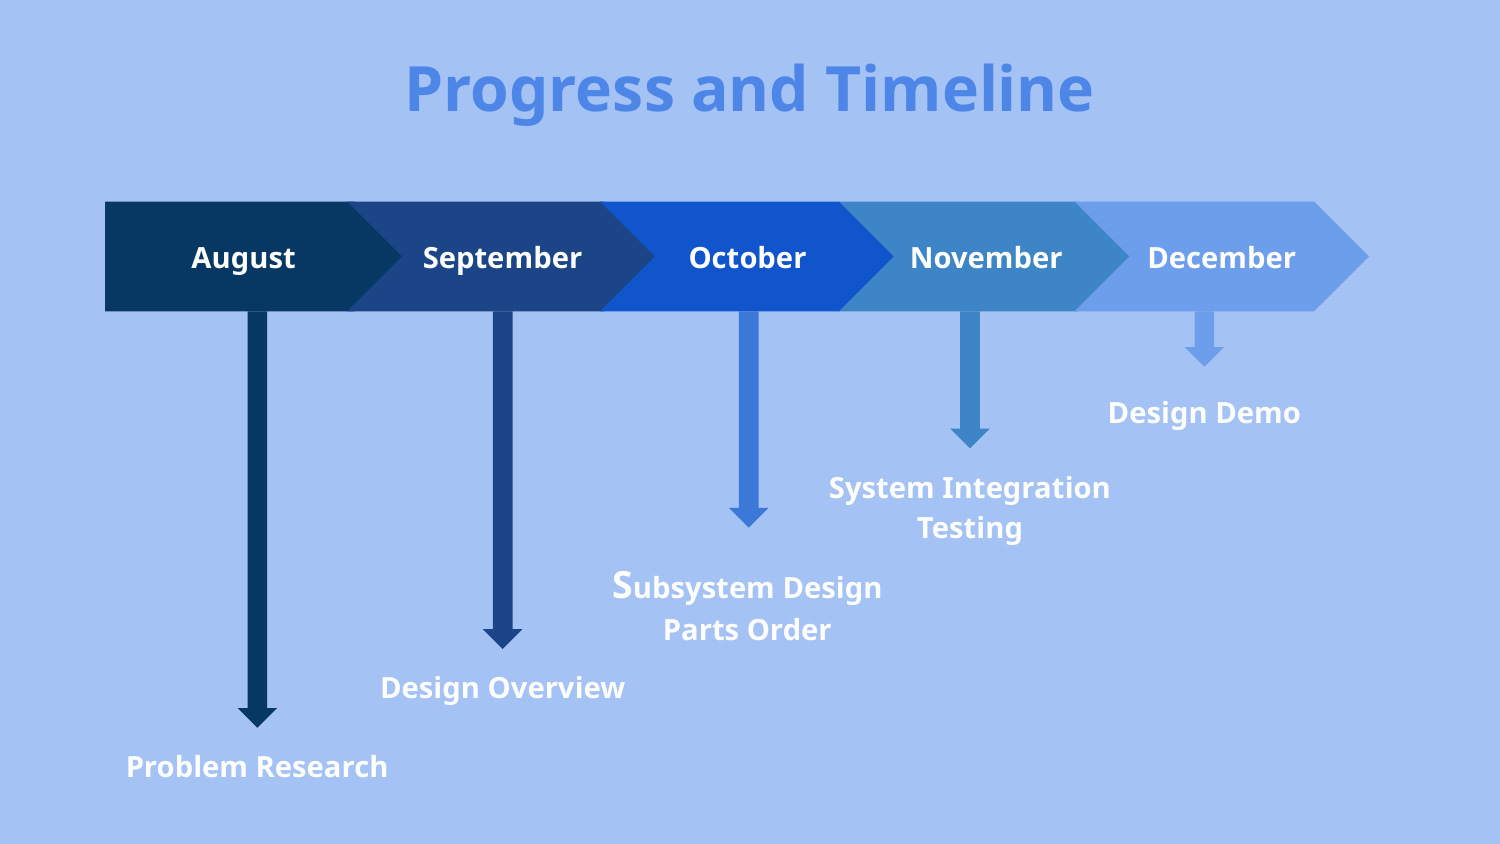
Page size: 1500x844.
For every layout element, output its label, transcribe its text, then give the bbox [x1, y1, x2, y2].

list System Integration Testing [804, 448, 1136, 586]
list Subsystem Design Parts Order [582, 539, 913, 649]
text_box [237, 311, 278, 728]
text_box October [600, 201, 893, 312]
text_box [728, 311, 769, 528]
text_box December [1074, 201, 1370, 312]
text_box [1184, 311, 1225, 367]
text_box November [839, 201, 1128, 312]
text_box August [105, 201, 401, 312]
list Design Demo [1075, 374, 1334, 442]
list Design Overview [341, 648, 664, 743]
text_box September [347, 201, 654, 312]
text_box [482, 311, 523, 648]
title Progress and Timeline [51, 33, 1449, 128]
text_box [950, 311, 990, 448]
list Problem Research [110, 727, 405, 822]
